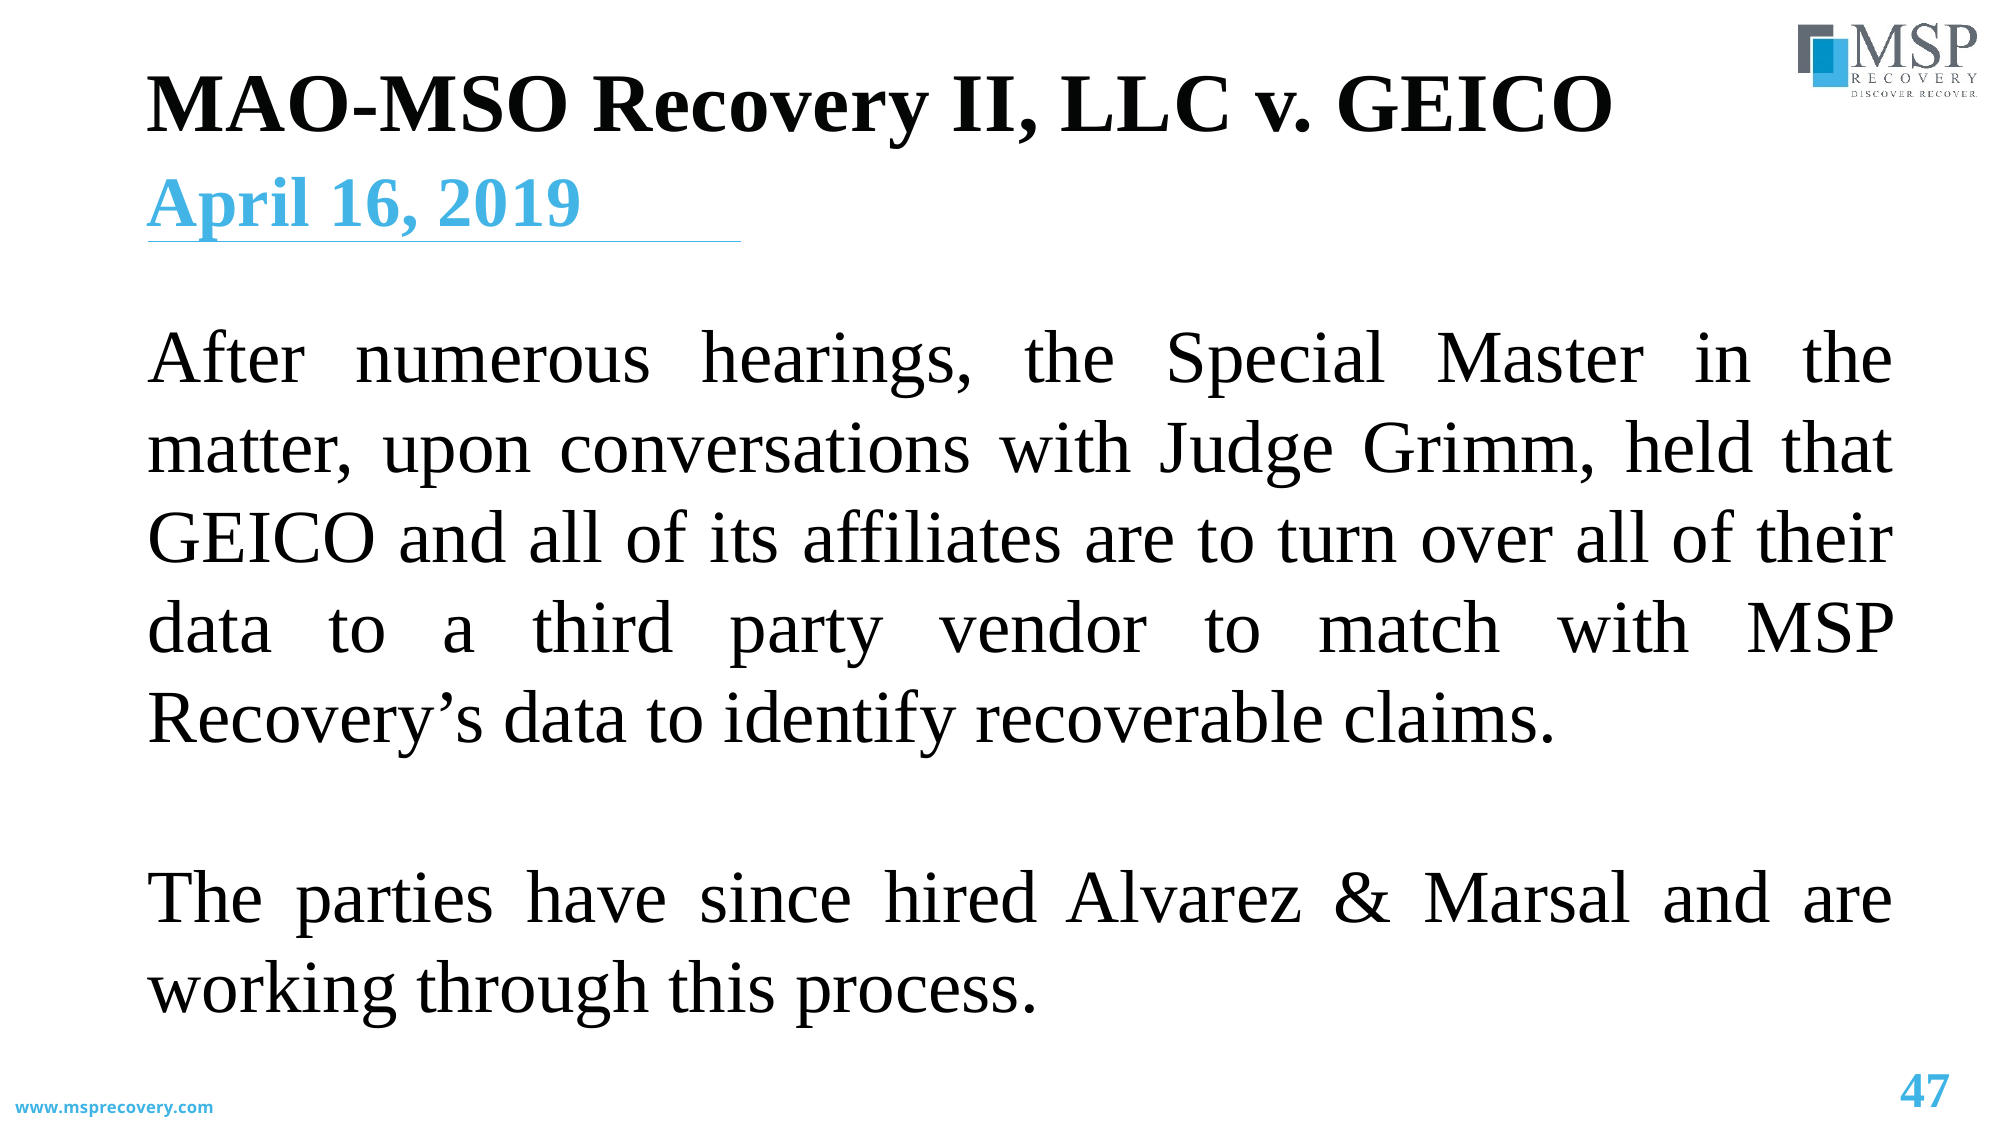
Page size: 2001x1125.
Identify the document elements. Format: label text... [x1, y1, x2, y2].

text_box MAO-MSO Recovery II, LLC v. GEICO April 16, 2019 [112, 40, 1732, 249]
text_box After numerous hearings, the Special Master in the matter, upon conversations with Judge Grimm, held that GEICO and all of its affiliates are to turn over all of their data to a third party vendor to match with MSP Recovery’s data to identify recoverable claims. The parties have since hired Alvarez & Marsal and are working through this process. [147, 305, 1896, 1028]
picture [1798, 23, 1977, 97]
